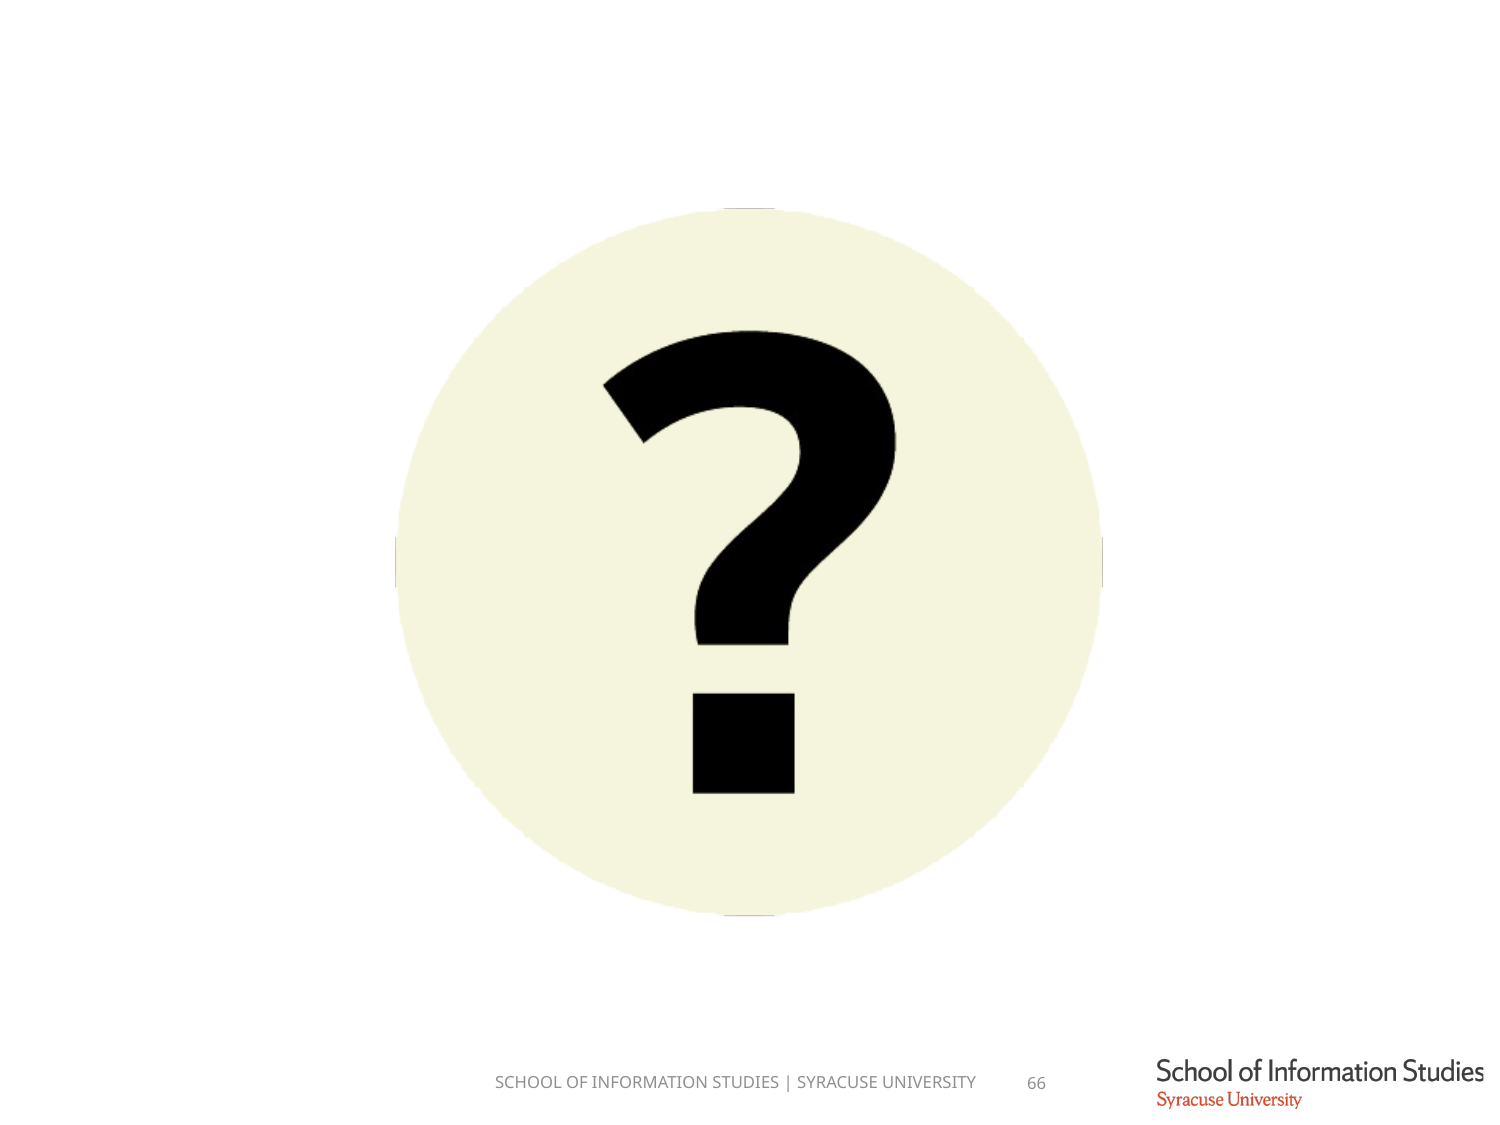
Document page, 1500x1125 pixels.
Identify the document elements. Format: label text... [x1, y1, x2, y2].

slide_number 66 [1012, 1061, 1149, 1107]
footer School of Information Studies | Syracuse University [283, 1061, 993, 1106]
picture [249, 187, 1250, 938]
